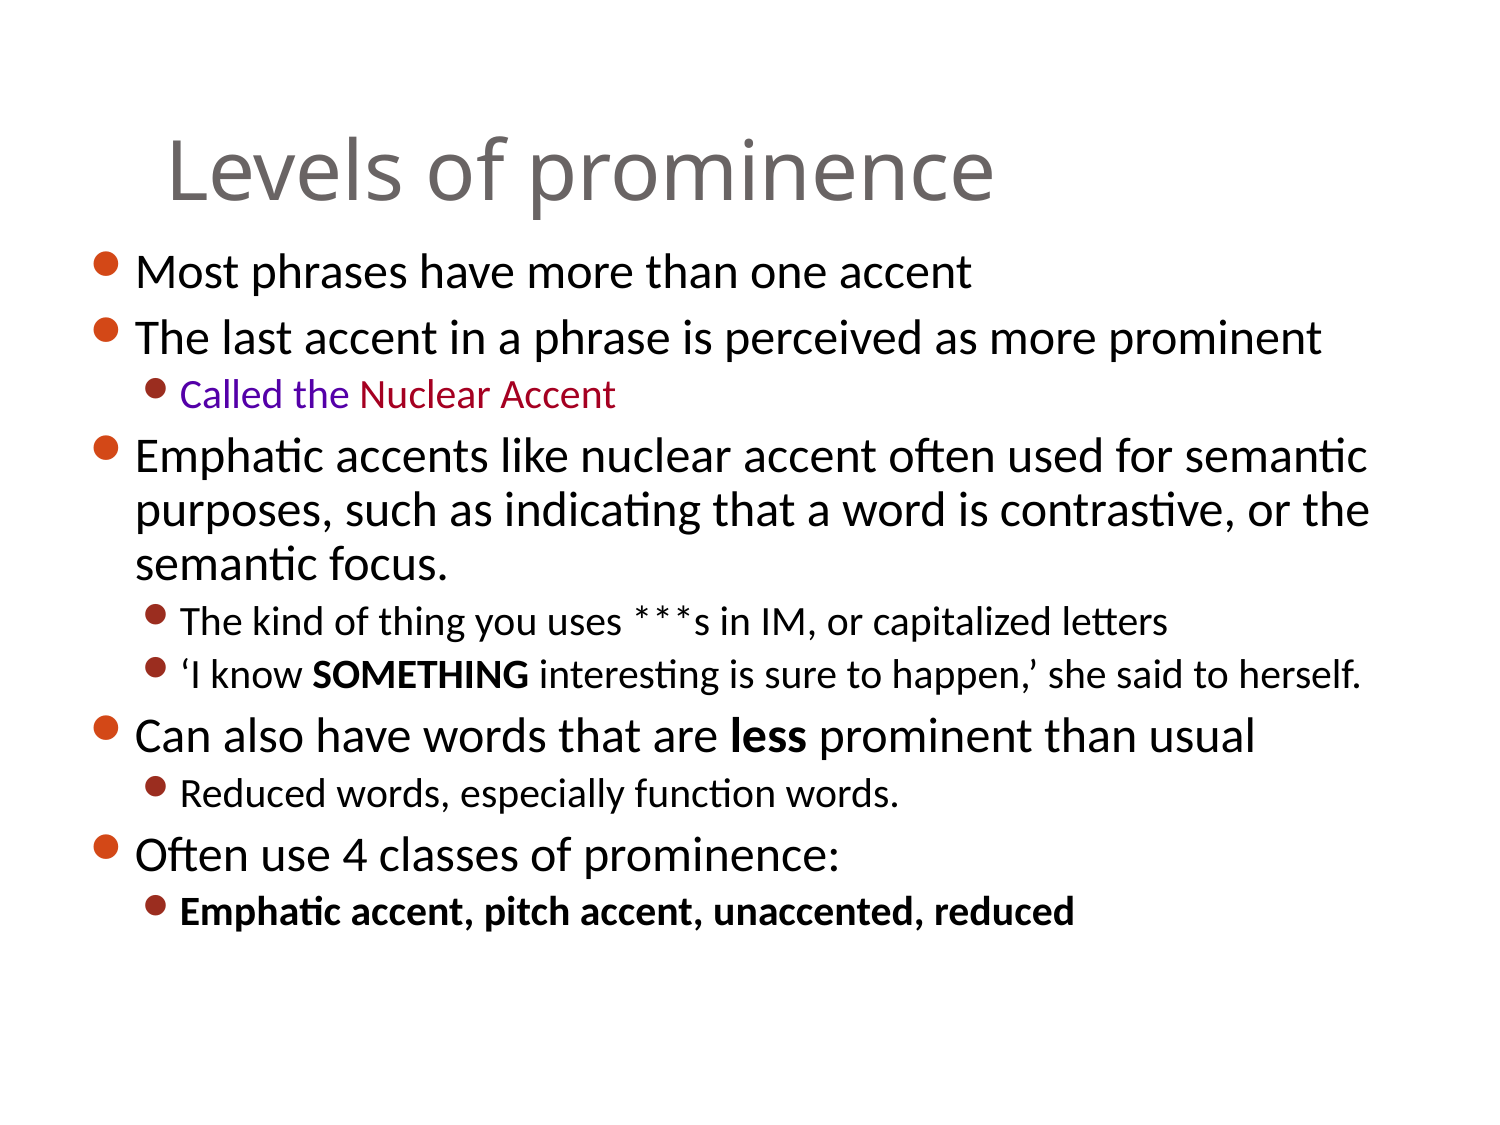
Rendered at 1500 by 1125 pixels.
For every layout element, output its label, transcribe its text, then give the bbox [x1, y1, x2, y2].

list Most phrases have more than one accent The last accent in a phrase is perceived as more prominent Called the Nuclear Accent Emphatic accents like nuclear accent often used for semantic purposes, such as indicating that a word is contrastive, or the semantic focus. The kind of thing you uses ***s in IM, or capitalized letters ‘I know SOMETHING interesting is sure to happen,’ she said to herself. Can also have words that are less prominent than usual Reduced words, especially function words. Often use 4 classes of prominence: Emphatic accent, pitch accent, unaccented, reduced [74, 237, 1426, 988]
title Levels of prominence [149, 44, 1426, 233]
